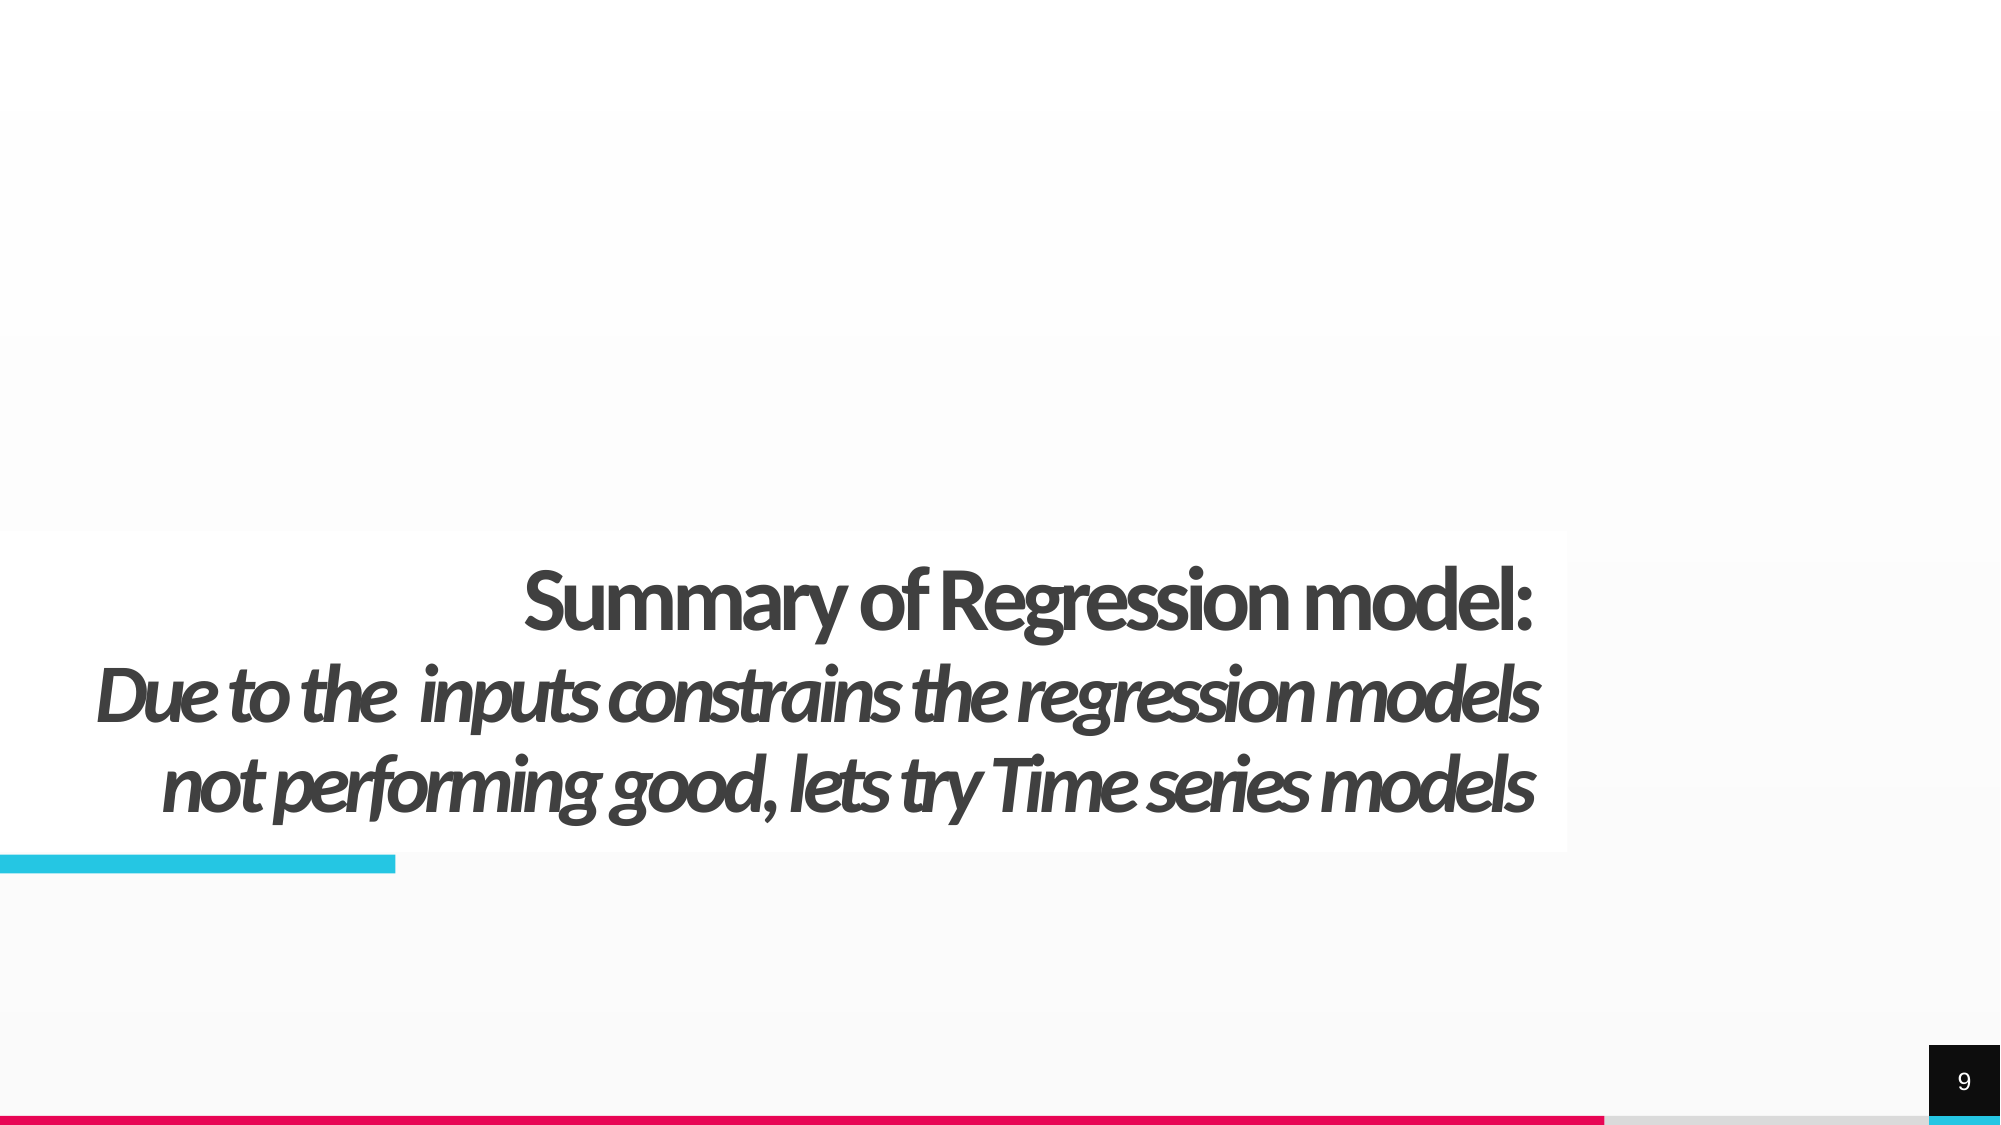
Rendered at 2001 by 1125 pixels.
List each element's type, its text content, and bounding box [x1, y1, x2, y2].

slide_number 9 [1929, 1045, 2000, 1116]
title Summary of Regression model: Due to the inputs constrains the regression models not performing good, lets try Time series models [0, 530, 1568, 852]
